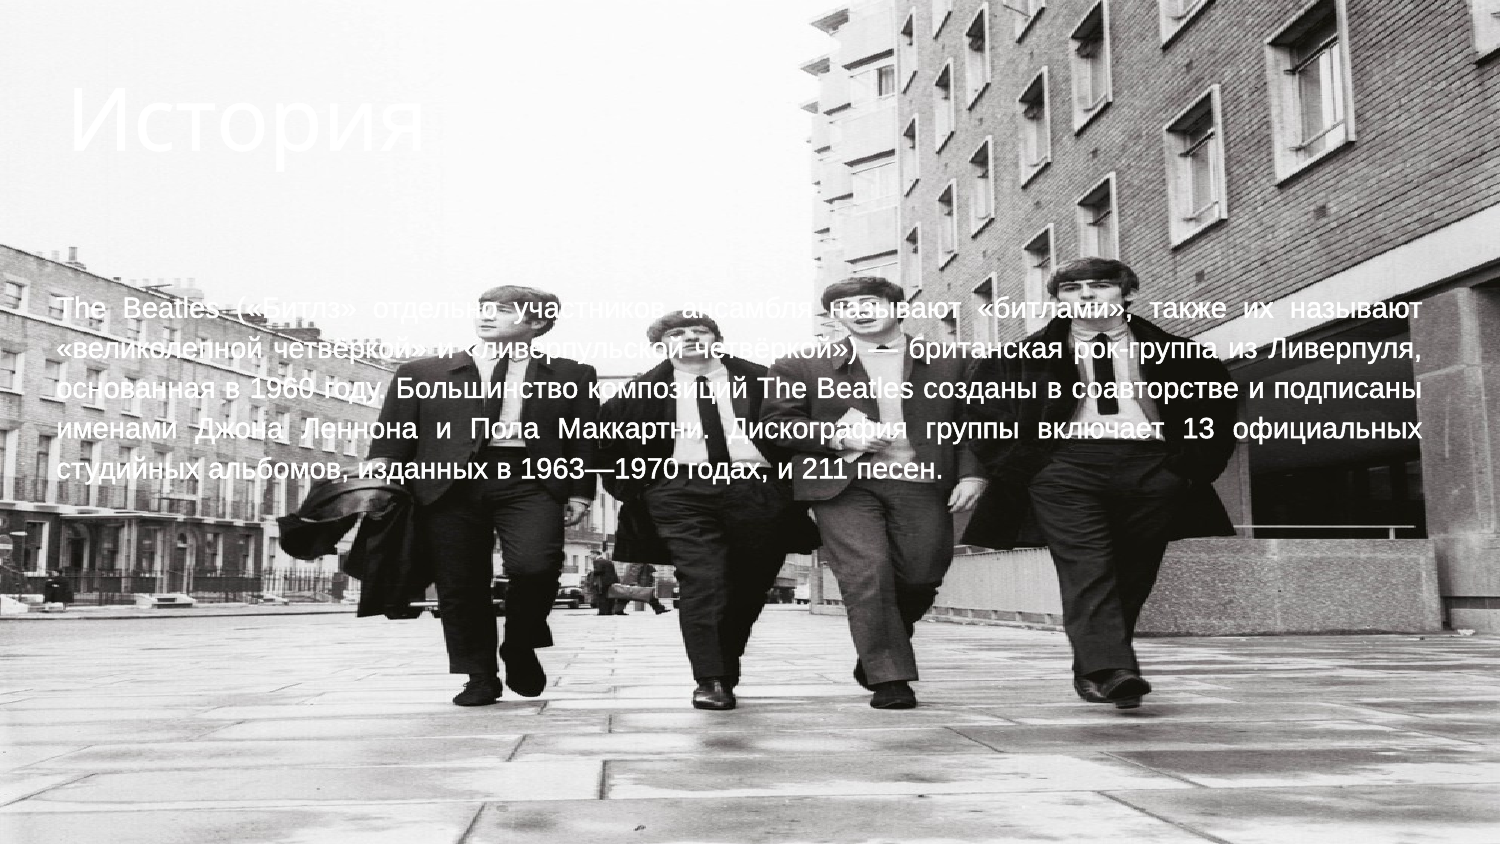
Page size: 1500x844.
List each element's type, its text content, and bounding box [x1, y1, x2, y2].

picture [0, 0, 1500, 844]
title История [51, 48, 1449, 180]
list The Beatles («Битлз» отдельно участников ансамбля называют «битлами», также их называют «великолепной четвёркой» и «ливерпульской четвёркой») — британская рок-группа из Ливерпуля, основанная в 1960 году. Большинство композиций The Beatles созданы в соавторстве и подписаны именами Джона Леннона и Пола Маккартни. Дискография группы включает 13 официальных студийных альбомов, изданных в 1963—1970 годах, и 211 песен. [41, 268, 1439, 817]
